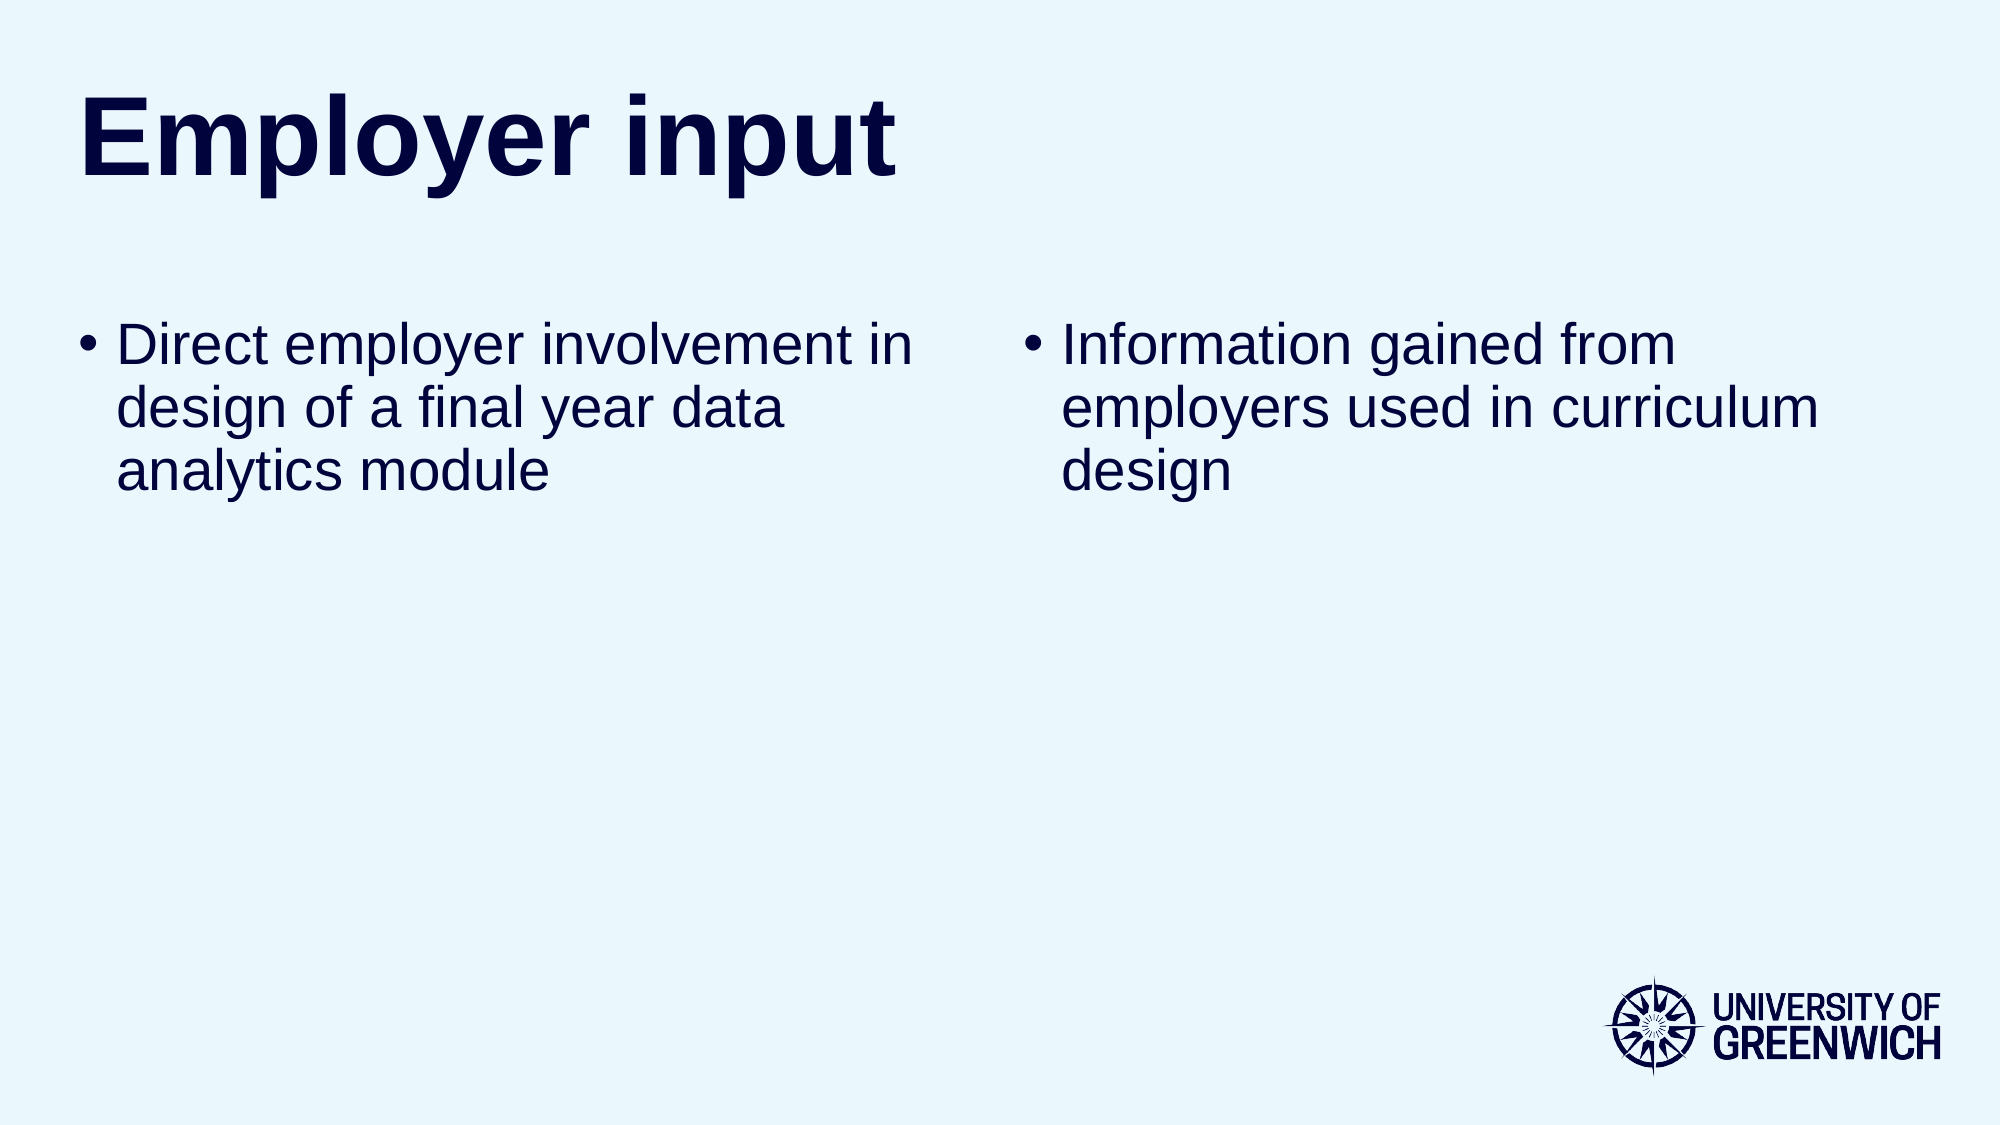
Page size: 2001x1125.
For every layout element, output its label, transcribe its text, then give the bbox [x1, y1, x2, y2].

list Direct employer involvement in design of a final year data analytics module [78, 314, 994, 876]
picture [1584, 956, 1969, 1096]
title Employer input [78, 78, 1940, 300]
list Information gained from employers used in curriculum design [1023, 314, 1940, 876]
